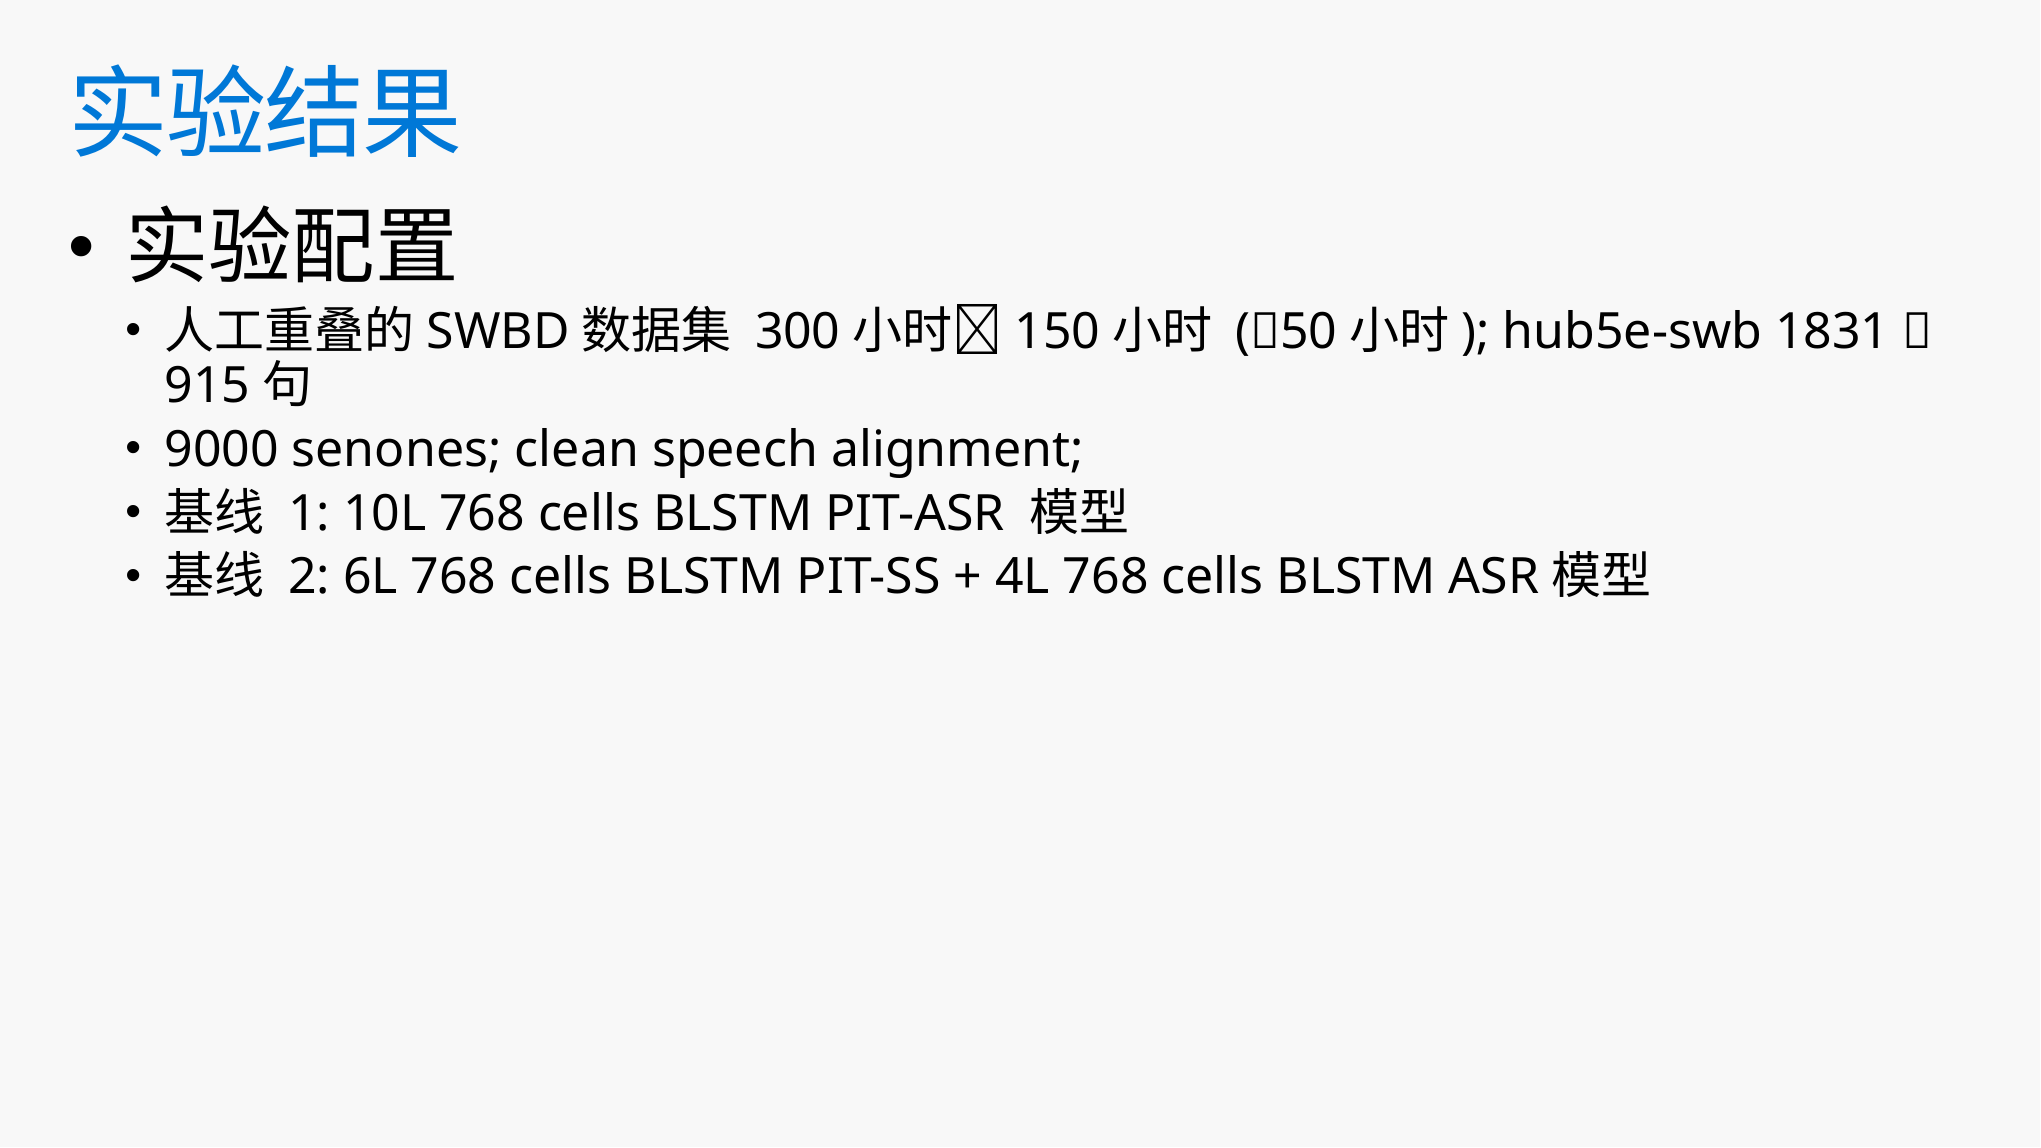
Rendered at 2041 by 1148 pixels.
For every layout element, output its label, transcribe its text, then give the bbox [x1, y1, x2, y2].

title 实验结果 [45, 48, 1996, 199]
list 实验配置 人工重叠的SWBD数据集 300小时150小时 (50小时); hub5e-swb 1831  915句 9000 senones; clean speech alignment; 基线 1: 10L 768 cells BLSTM PIT-ASR 模型 基线 2: 6L 768 cells BLSTM PIT-SS + 4L 768 cells BLSTM ASR模型 [45, 190, 2033, 700]
